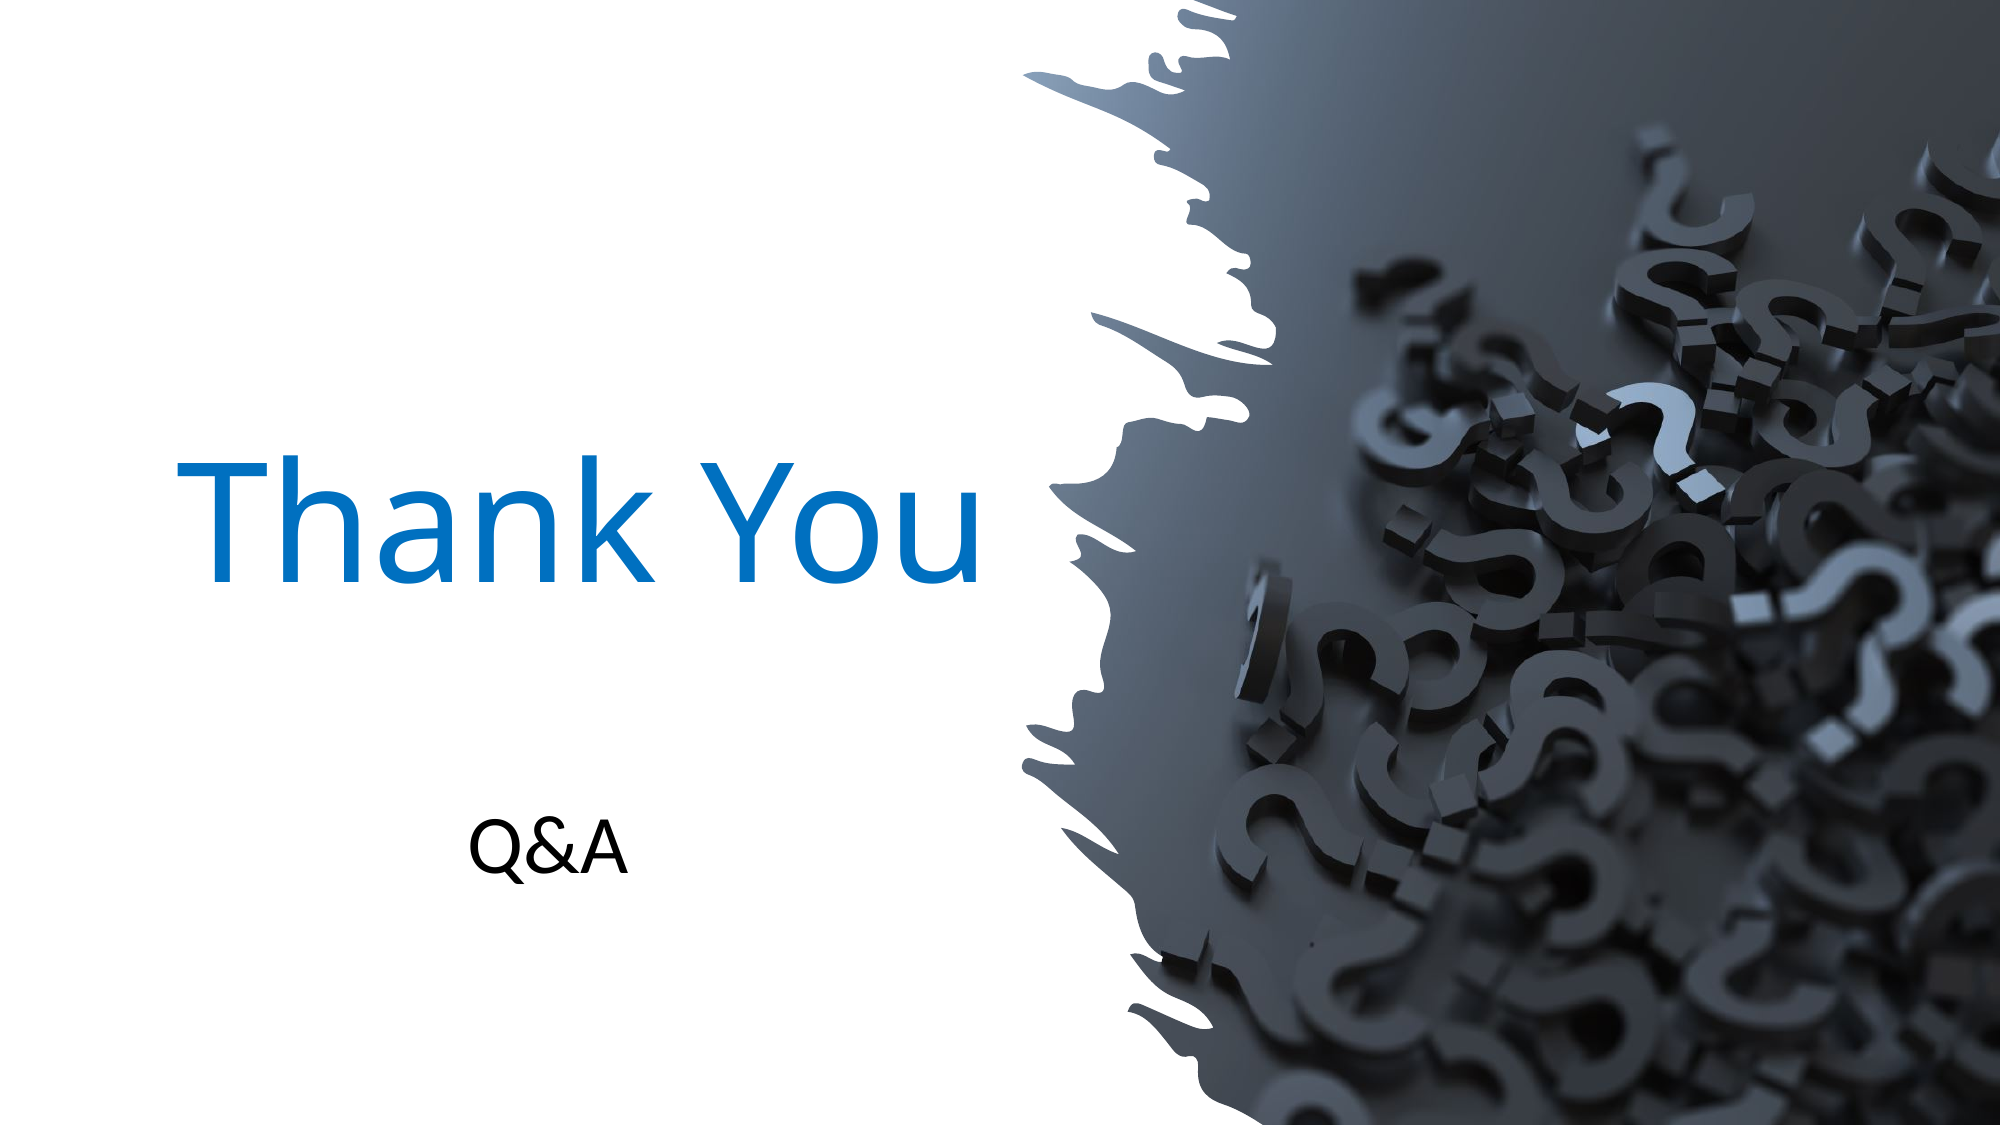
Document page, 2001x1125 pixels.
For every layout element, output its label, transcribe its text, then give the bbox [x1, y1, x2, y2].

list Q&A [75, 793, 1021, 922]
title Thank You [161, 358, 1011, 626]
picture [1021, 0, 2000, 1125]
